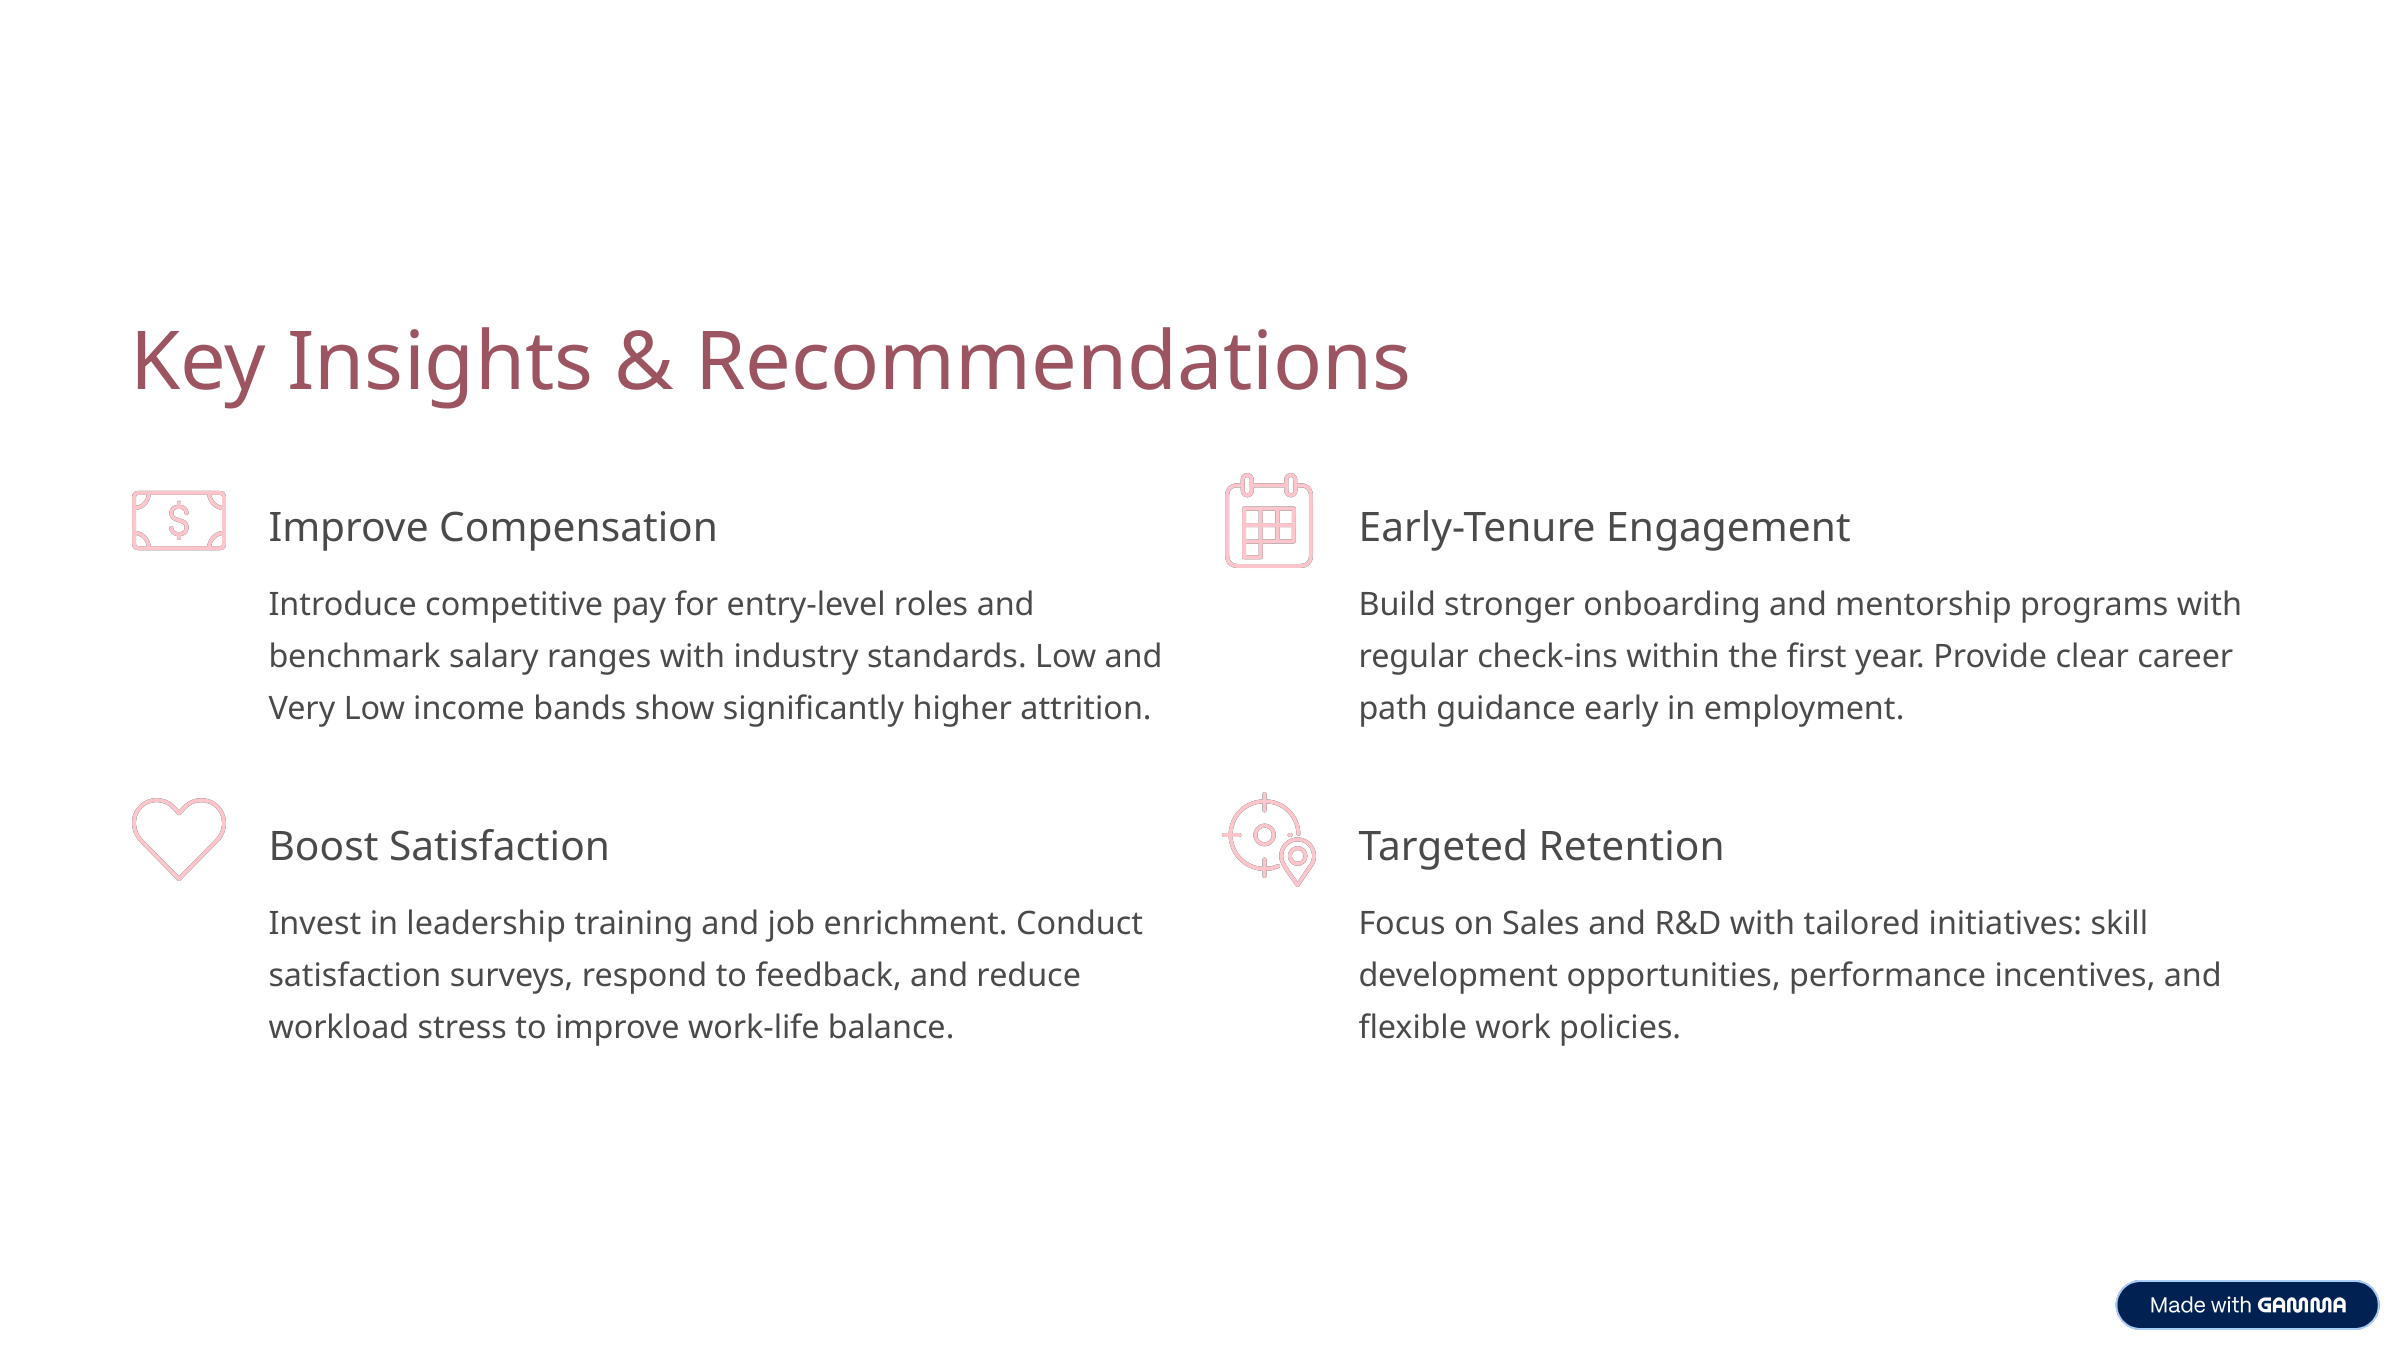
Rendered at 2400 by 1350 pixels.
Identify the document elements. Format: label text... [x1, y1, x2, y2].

text_box Key Insights & Recommendations [130, 304, 1441, 407]
picture [130, 790, 228, 889]
text_box Improve Compensation [268, 499, 727, 550]
text_box Boost Satisfaction [268, 818, 676, 870]
picture [130, 471, 228, 570]
text_box Targeted Retention [1358, 818, 1766, 870]
text_box Focus on Sales and R&D with tailored initiatives: skill development opportunities, performance incentives, and flexible work policies. [1358, 888, 2270, 1045]
picture [1220, 471, 1318, 570]
picture [1220, 790, 1318, 889]
text_box Early-Tenure Engagement [1358, 499, 1866, 550]
text_box Introduce competitive pay for entry-level roles and benchmark salary ranges with industry standards. Low and Very Low income bands show significantly higher attrition. [268, 569, 1180, 726]
picture [2106, 1271, 2389, 1339]
text_box Invest in leadership training and job enrichment. Conduct satisfaction surveys, respond to feedback, and reduce workload stress to improve work-life balance. [268, 888, 1180, 1045]
text_box Build stronger onboarding and mentorship programs with regular check-ins within the first year. Provide clear career path guidance early in employment. [1358, 569, 2270, 726]
